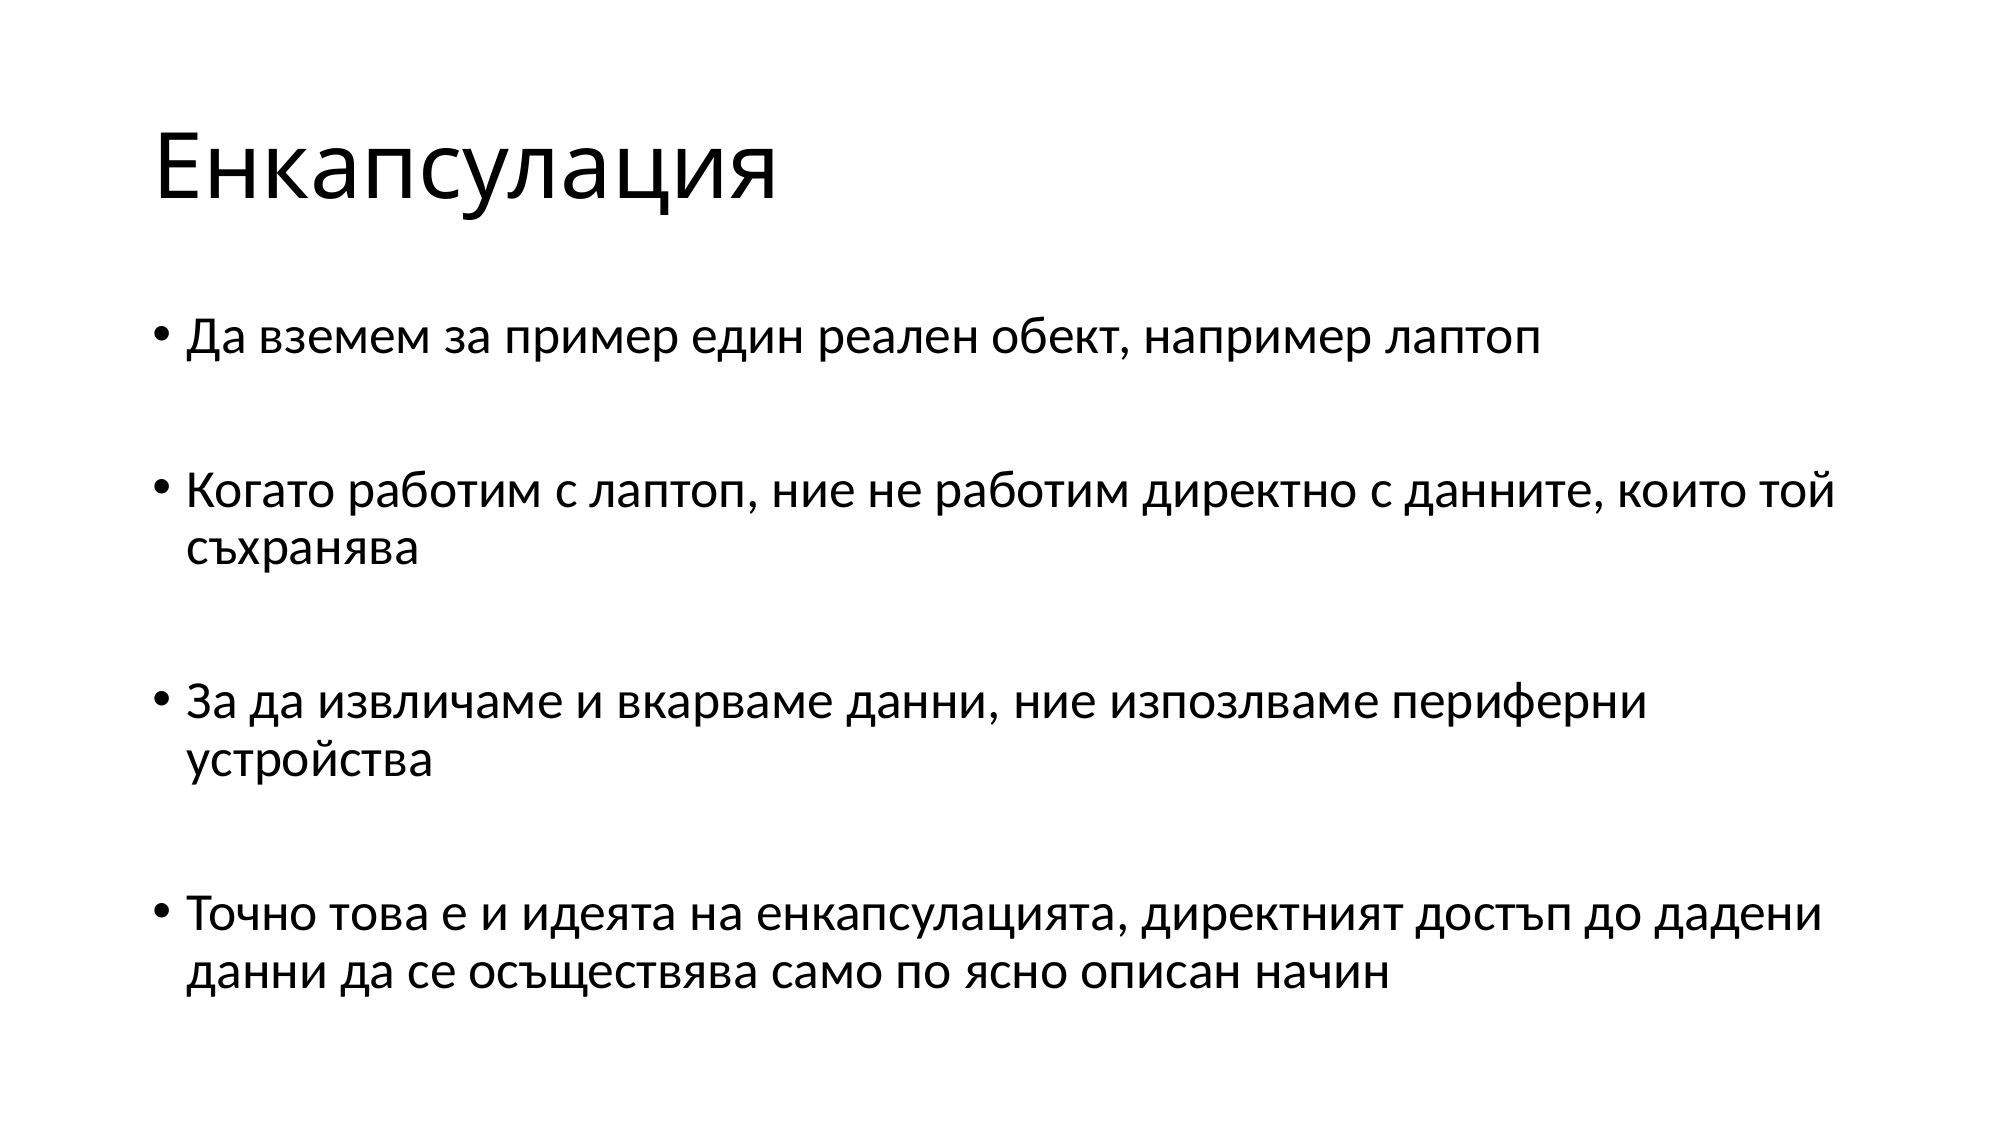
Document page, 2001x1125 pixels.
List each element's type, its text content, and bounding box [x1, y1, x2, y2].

list Да вземем за пример един реален обект, например лаптоп Когато работим с лаптоп, ние не работим директно с данните, които той съхранява За да извличаме и вкарваме данни, ние изпозлваме периферни устройства Точно това е и идеята на енкапсулацията, директният достъп до дадени данни да се осъществява само по ясно описан начин [137, 299, 1863, 1014]
title Енкапсулация [137, 59, 1863, 278]
